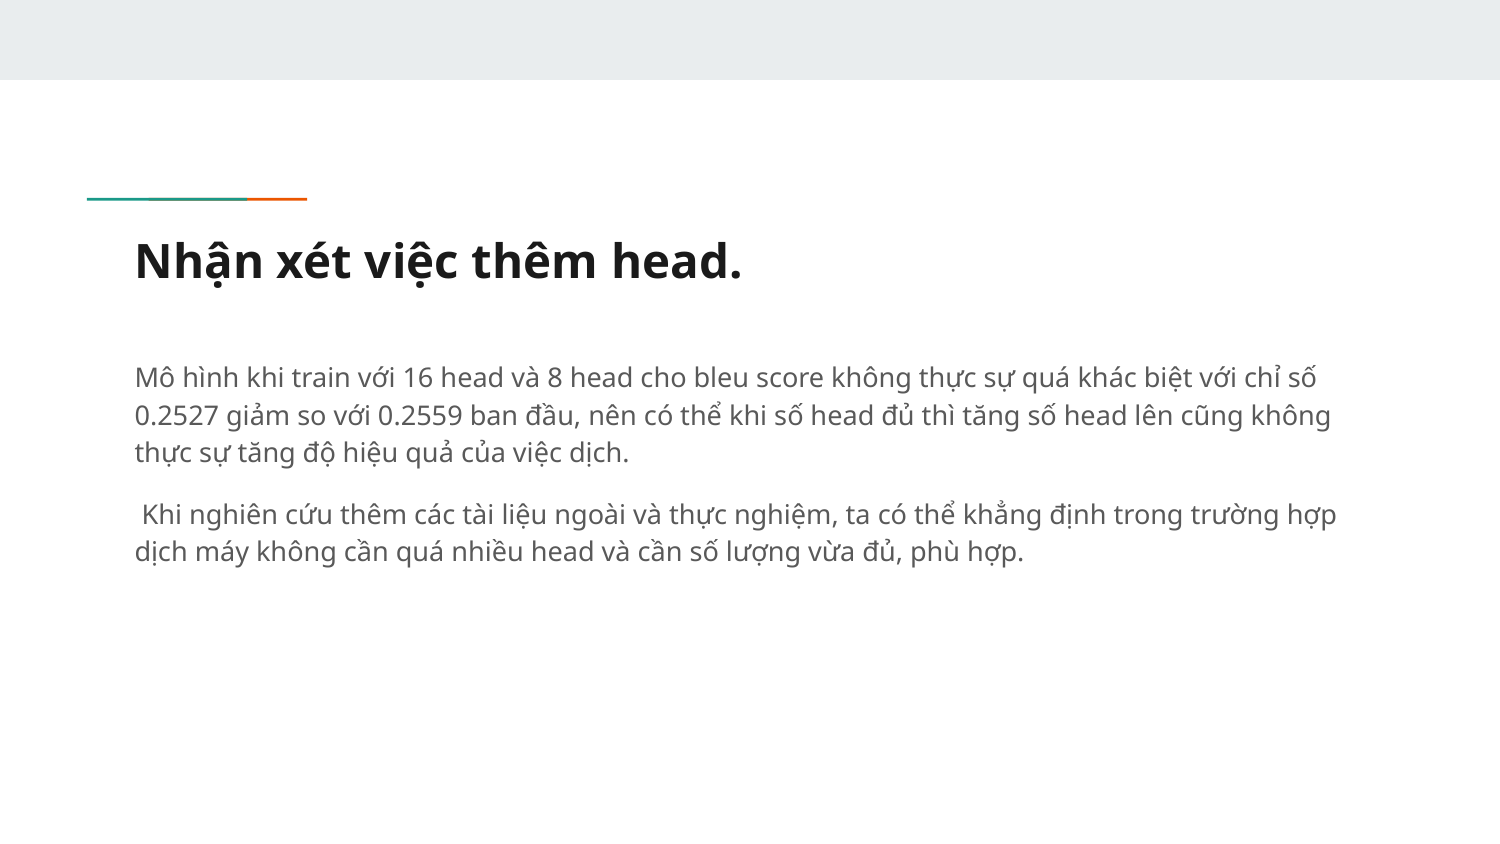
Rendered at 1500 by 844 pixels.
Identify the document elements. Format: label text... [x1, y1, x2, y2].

title Nhận xét việc thêm head. [119, 216, 1381, 305]
list Mô hình khi train với 16 head và 8 head cho bleu score không thực sự quá khác biệt với chỉ số 0.2527 giảm so với 0.2559 ban đầu, nên có thể khi số head đủ thì tăng số head lên cũng không thực sự tăng độ hiệu quả của việc dịch. Khi nghiên cứu thêm các tài liệu ngoài và thực nghiệm, ta có thể khẳng định trong trường hợp dịch máy không cần quá nhiều head và cần số lượng vừa đủ, phù hợp. [119, 341, 1381, 712]
